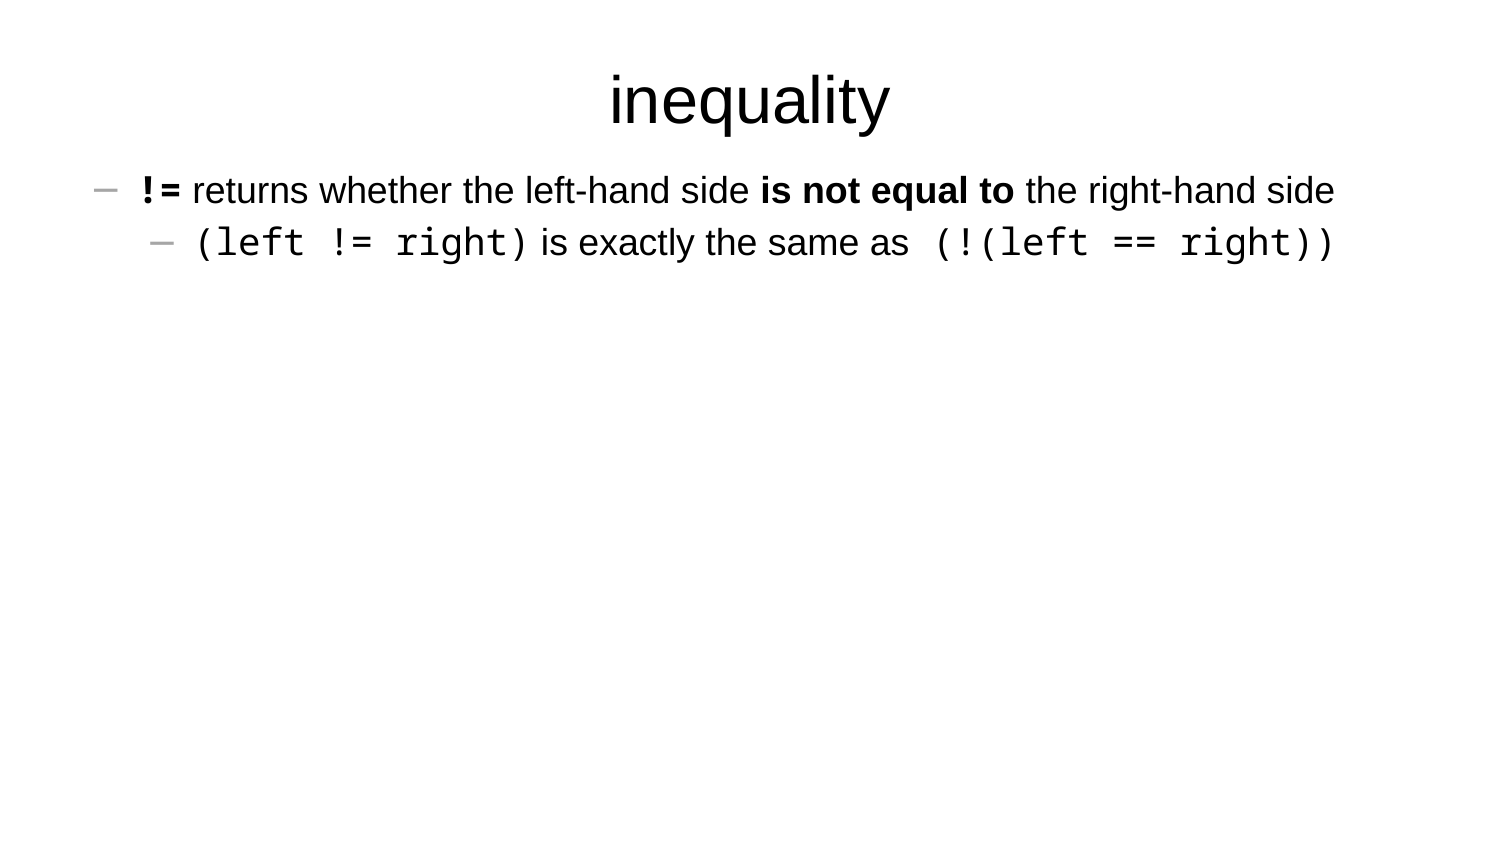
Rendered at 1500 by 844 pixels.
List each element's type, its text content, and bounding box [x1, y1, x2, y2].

list != returns whether the left-hand side is not equal to the right-hand side (left != right) is exactly the same as (!(left == right)) [75, 158, 1425, 828]
title inequality [75, 41, 1425, 152]
